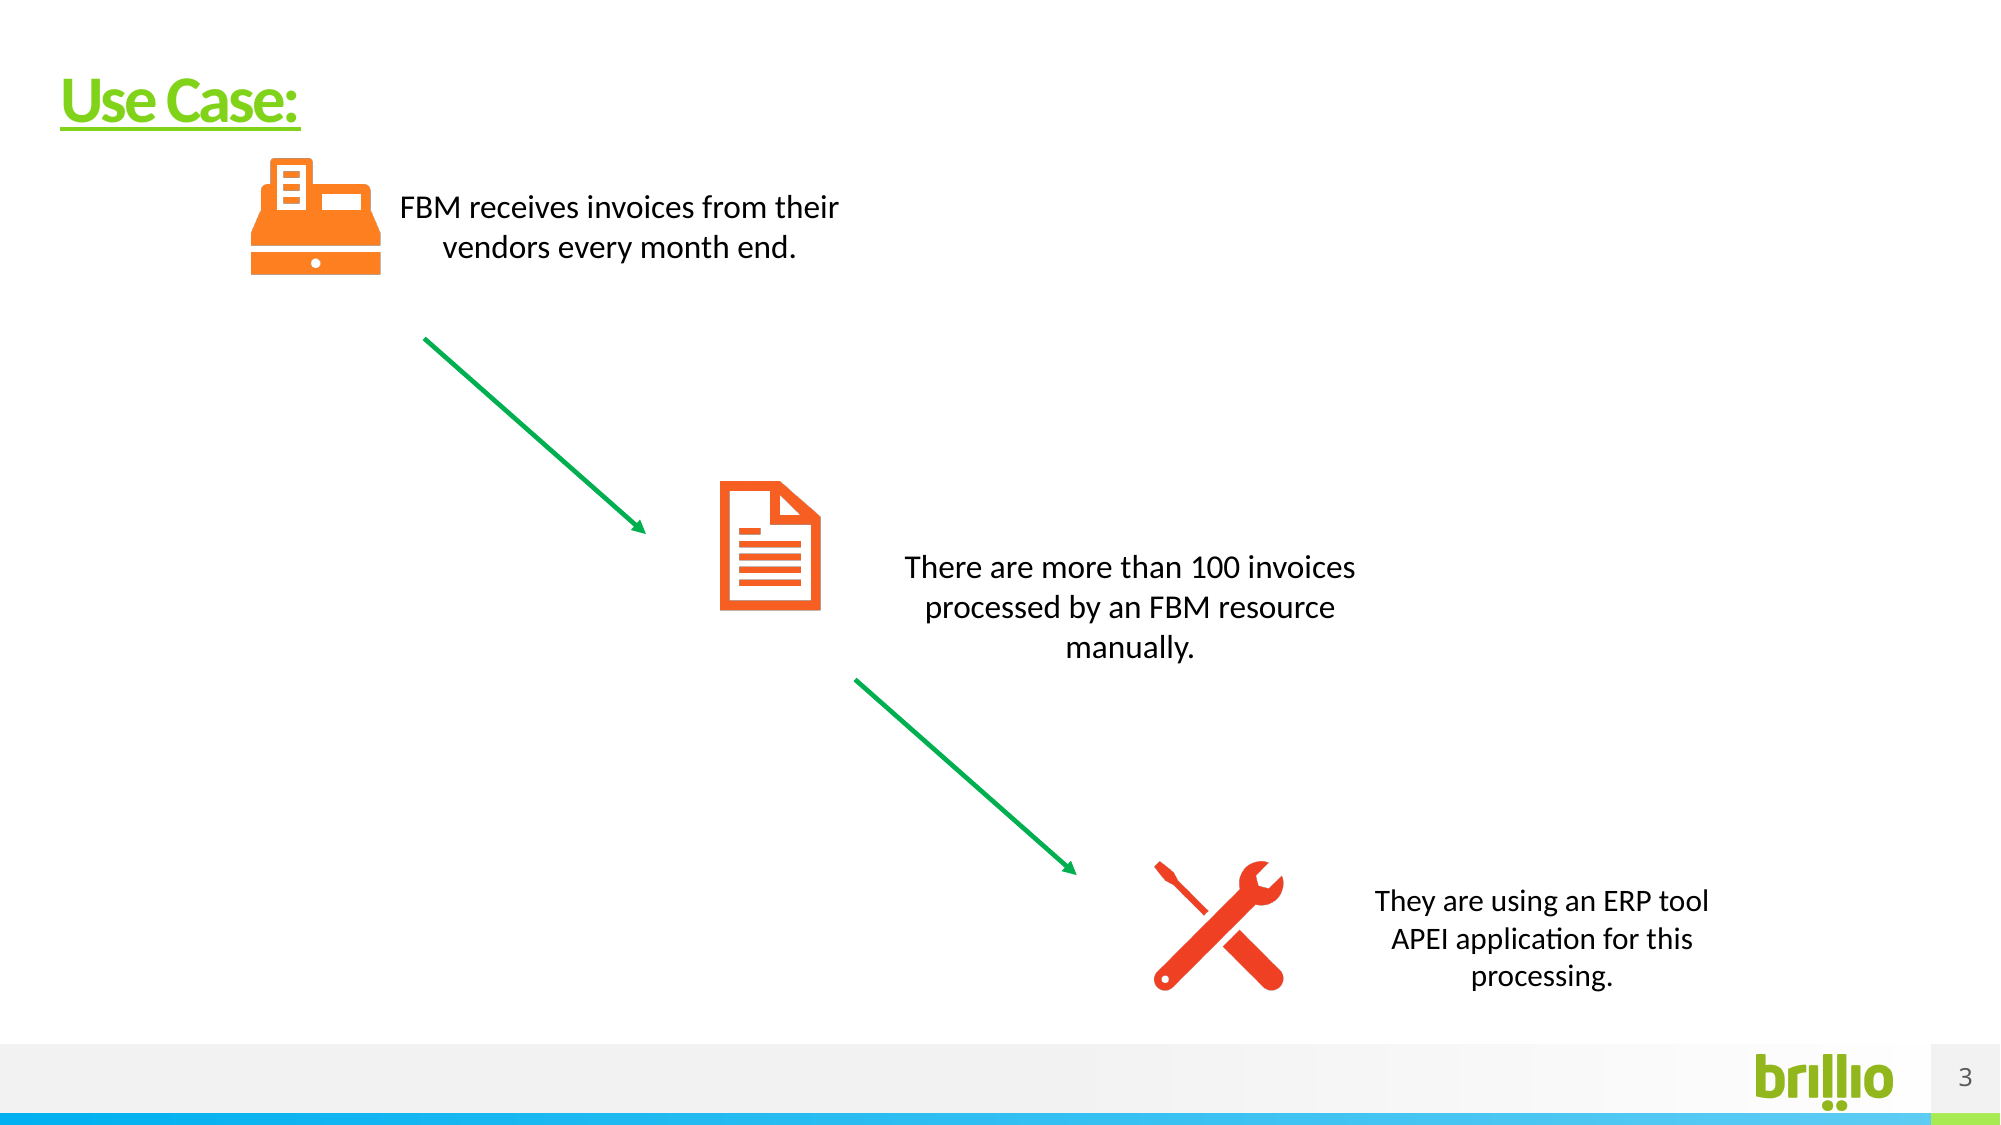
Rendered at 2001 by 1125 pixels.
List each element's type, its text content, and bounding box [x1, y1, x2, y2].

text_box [855, 679, 1077, 876]
title Use Case: [60, 65, 1471, 157]
slide_number 3 [1931, 1044, 2000, 1114]
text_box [238, 142, 1714, 1003]
picture [1756, 1054, 1893, 1111]
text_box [424, 338, 646, 535]
